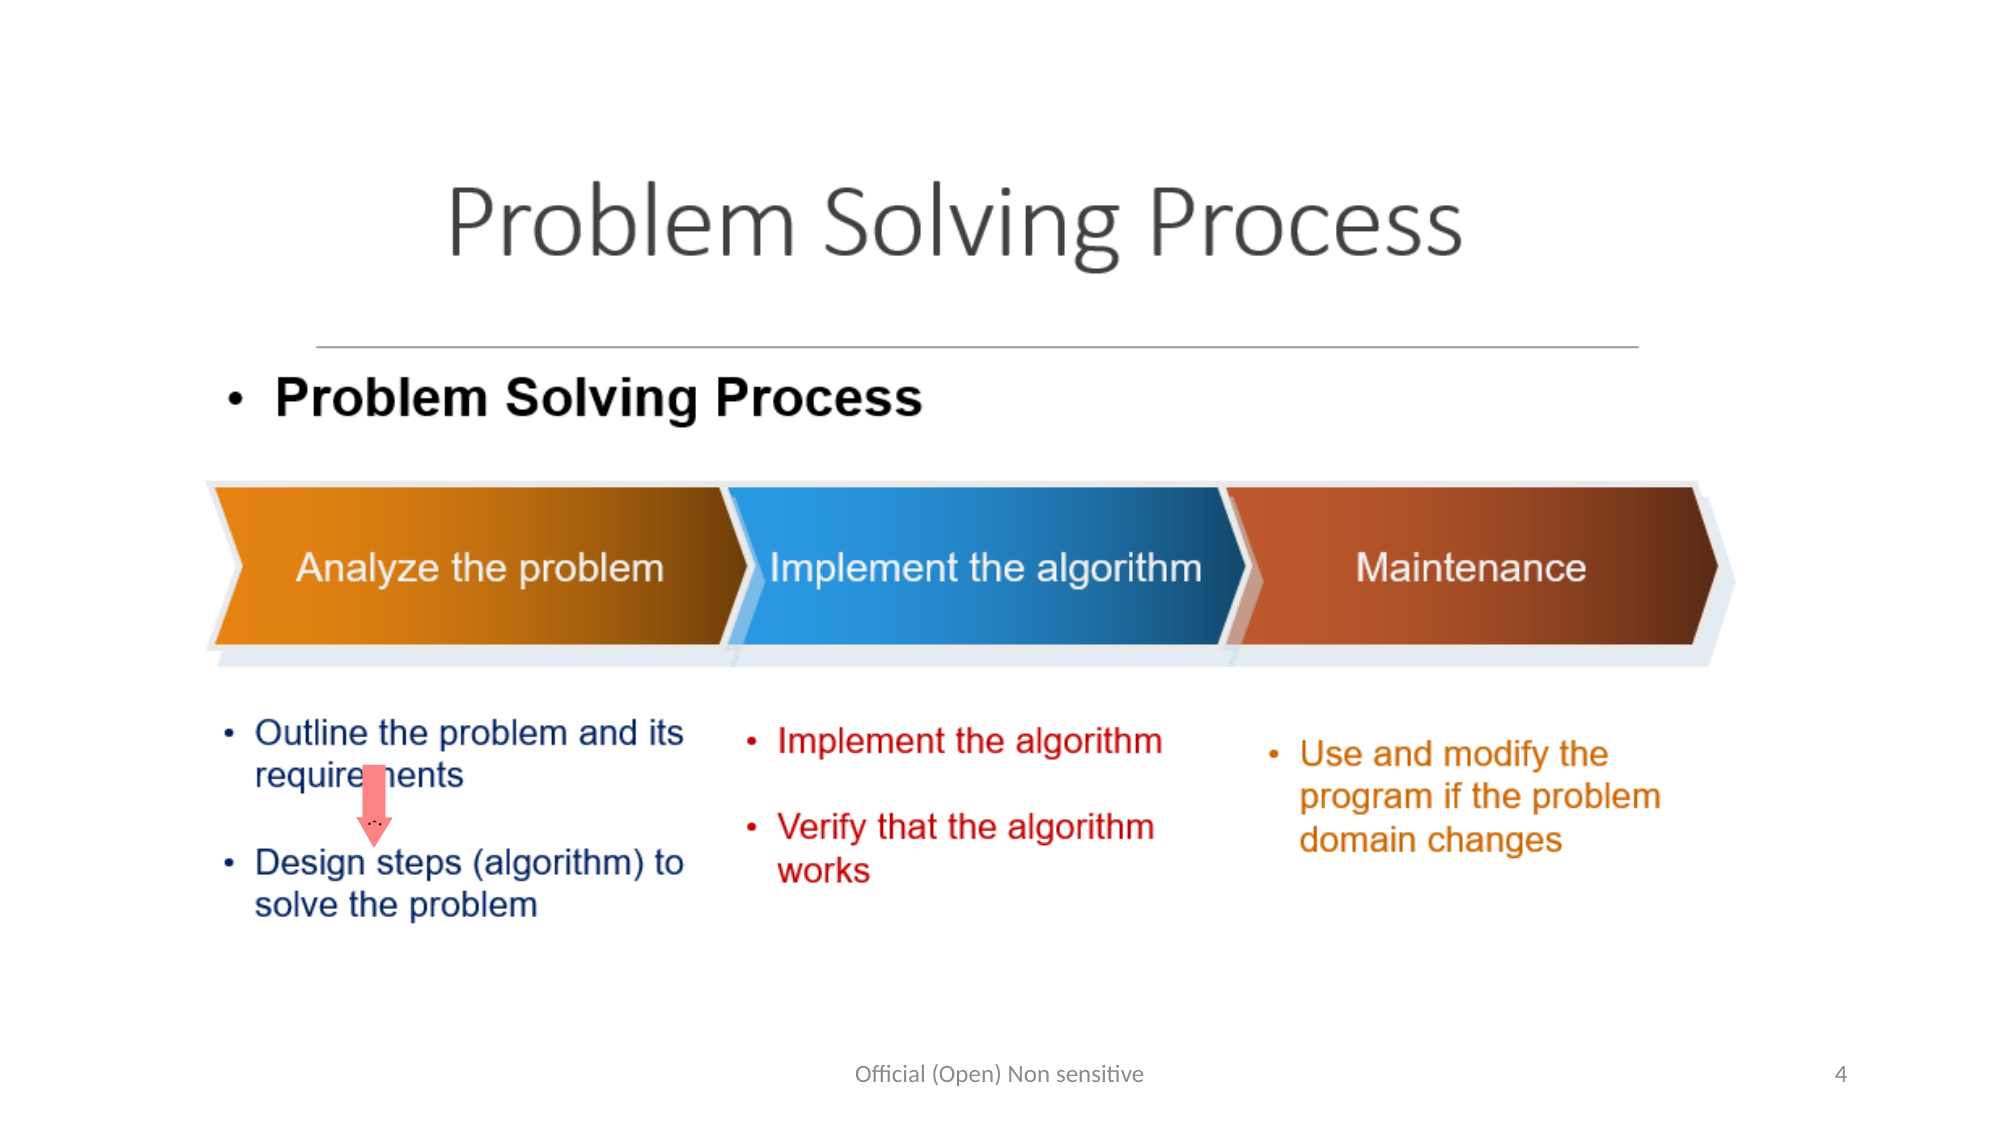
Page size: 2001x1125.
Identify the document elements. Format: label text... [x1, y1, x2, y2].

footer Official (Open) Non sensitive [662, 1042, 1338, 1103]
slide_number 4 [1412, 1042, 1863, 1103]
picture [162, 149, 1746, 951]
